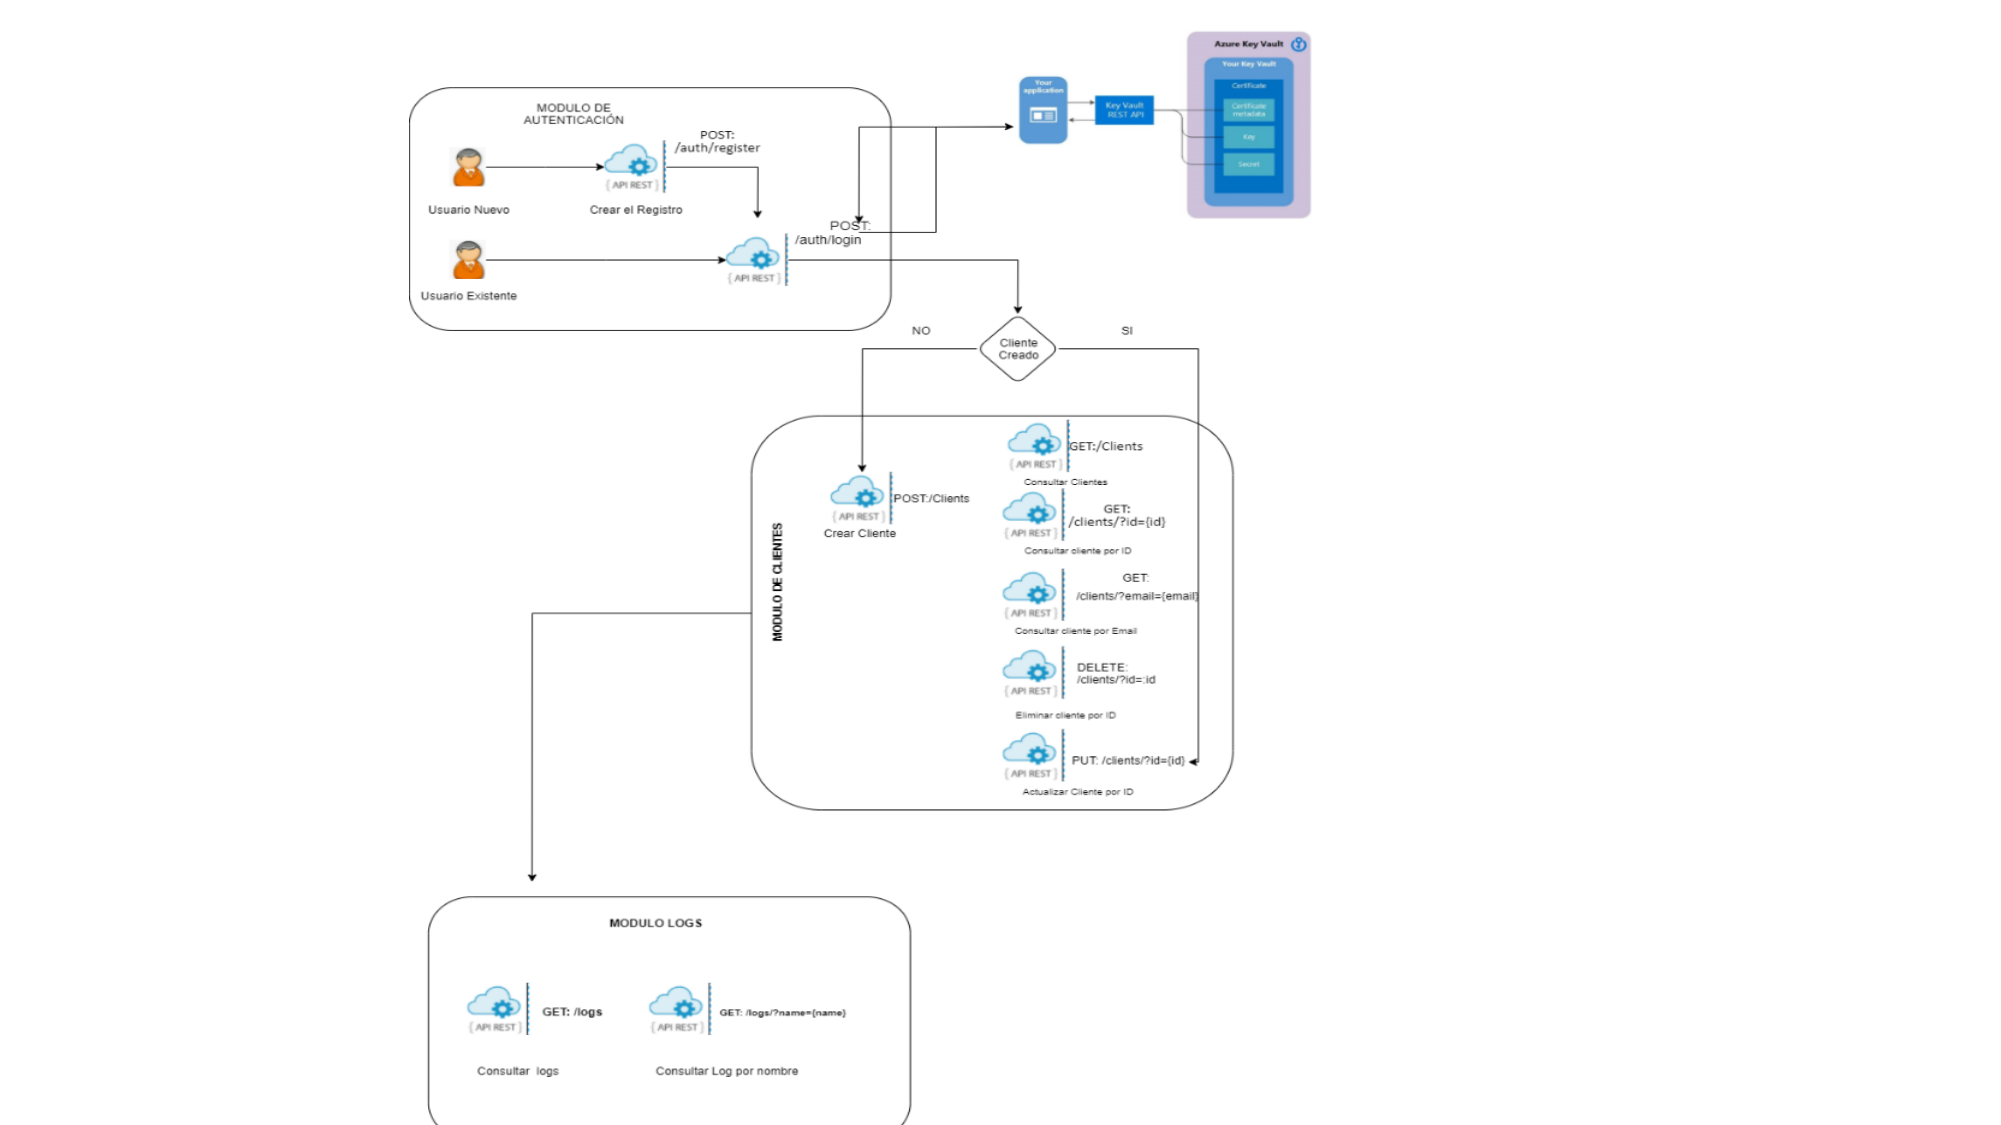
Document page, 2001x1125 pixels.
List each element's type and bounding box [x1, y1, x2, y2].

list [409, 30, 1320, 1125]
